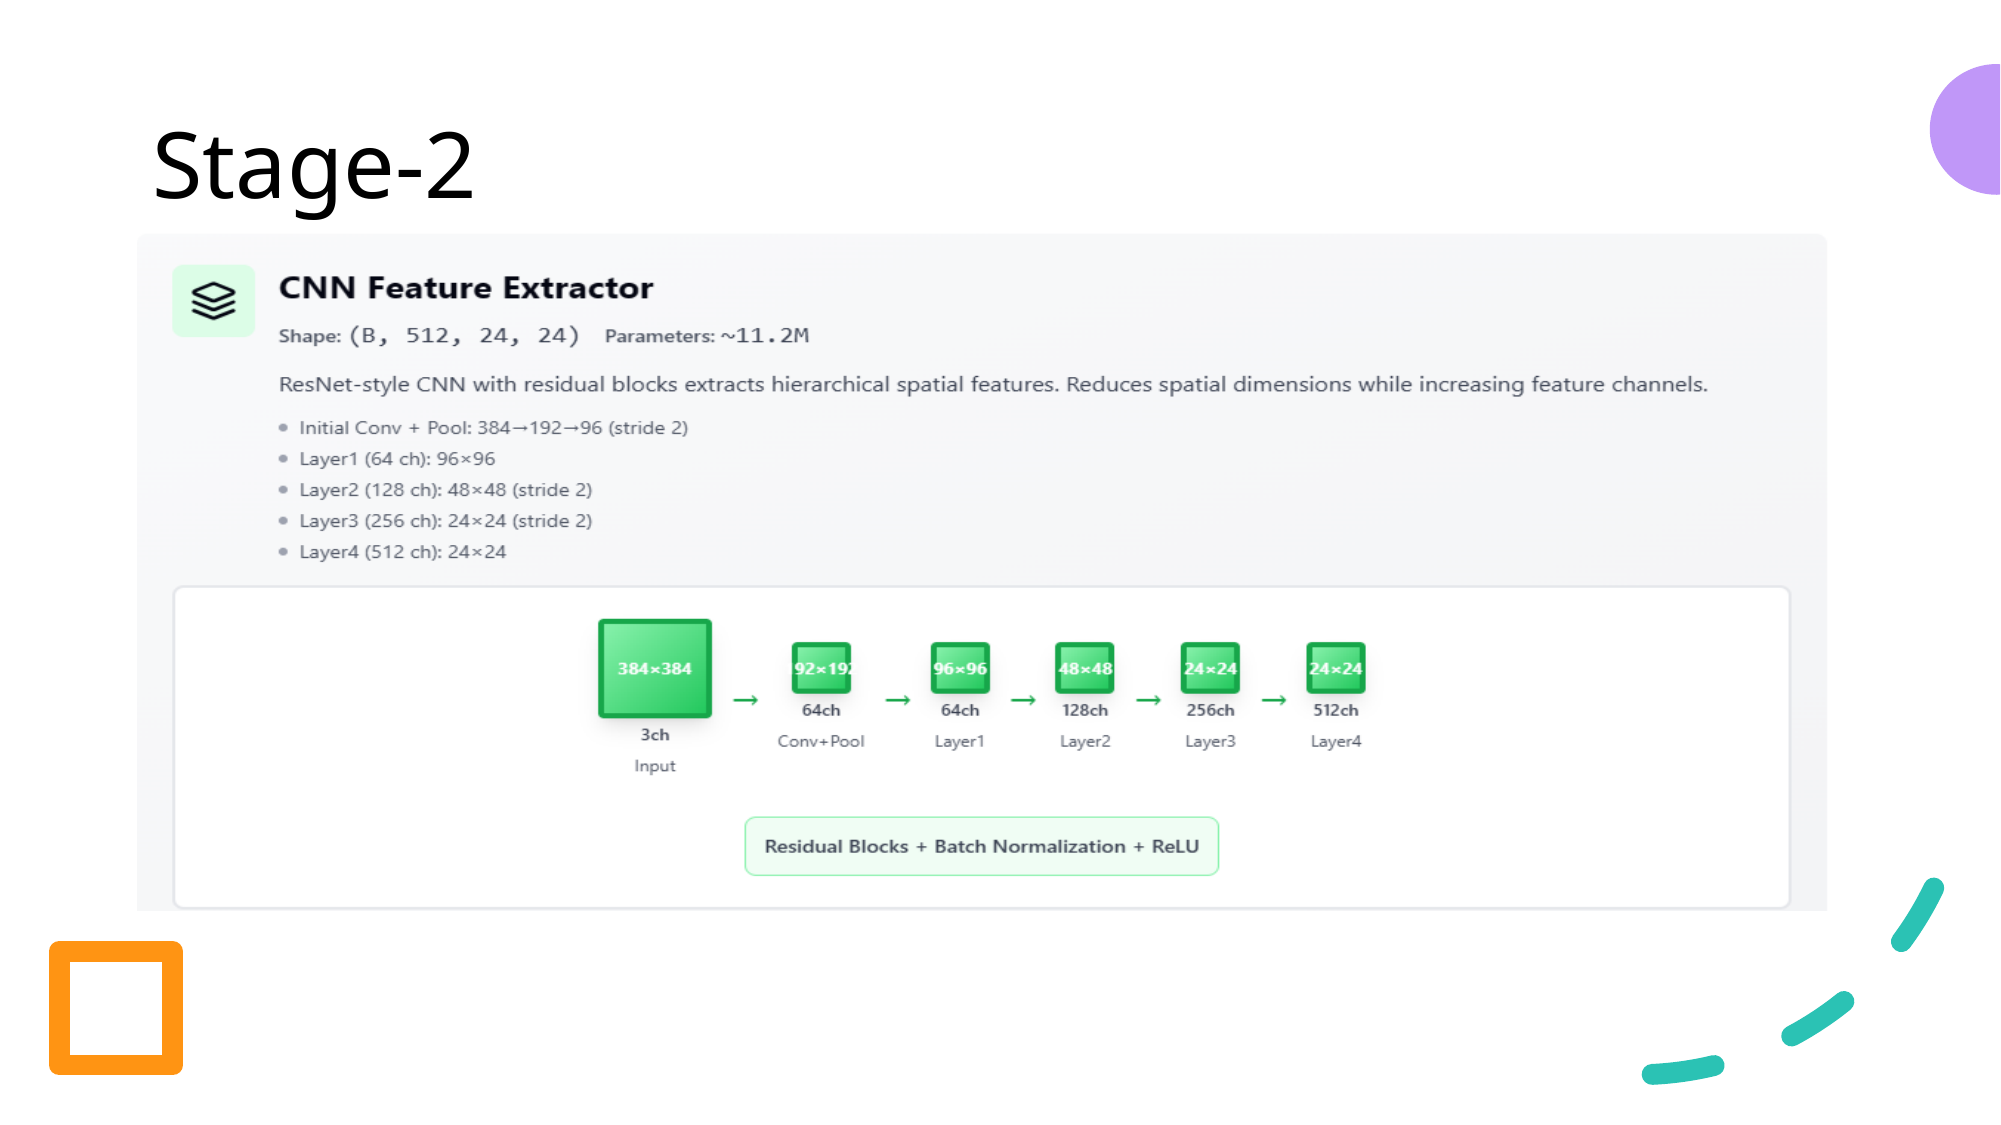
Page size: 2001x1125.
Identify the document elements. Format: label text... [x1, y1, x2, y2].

title Stage-2 [137, 59, 1863, 278]
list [136, 229, 1849, 912]
